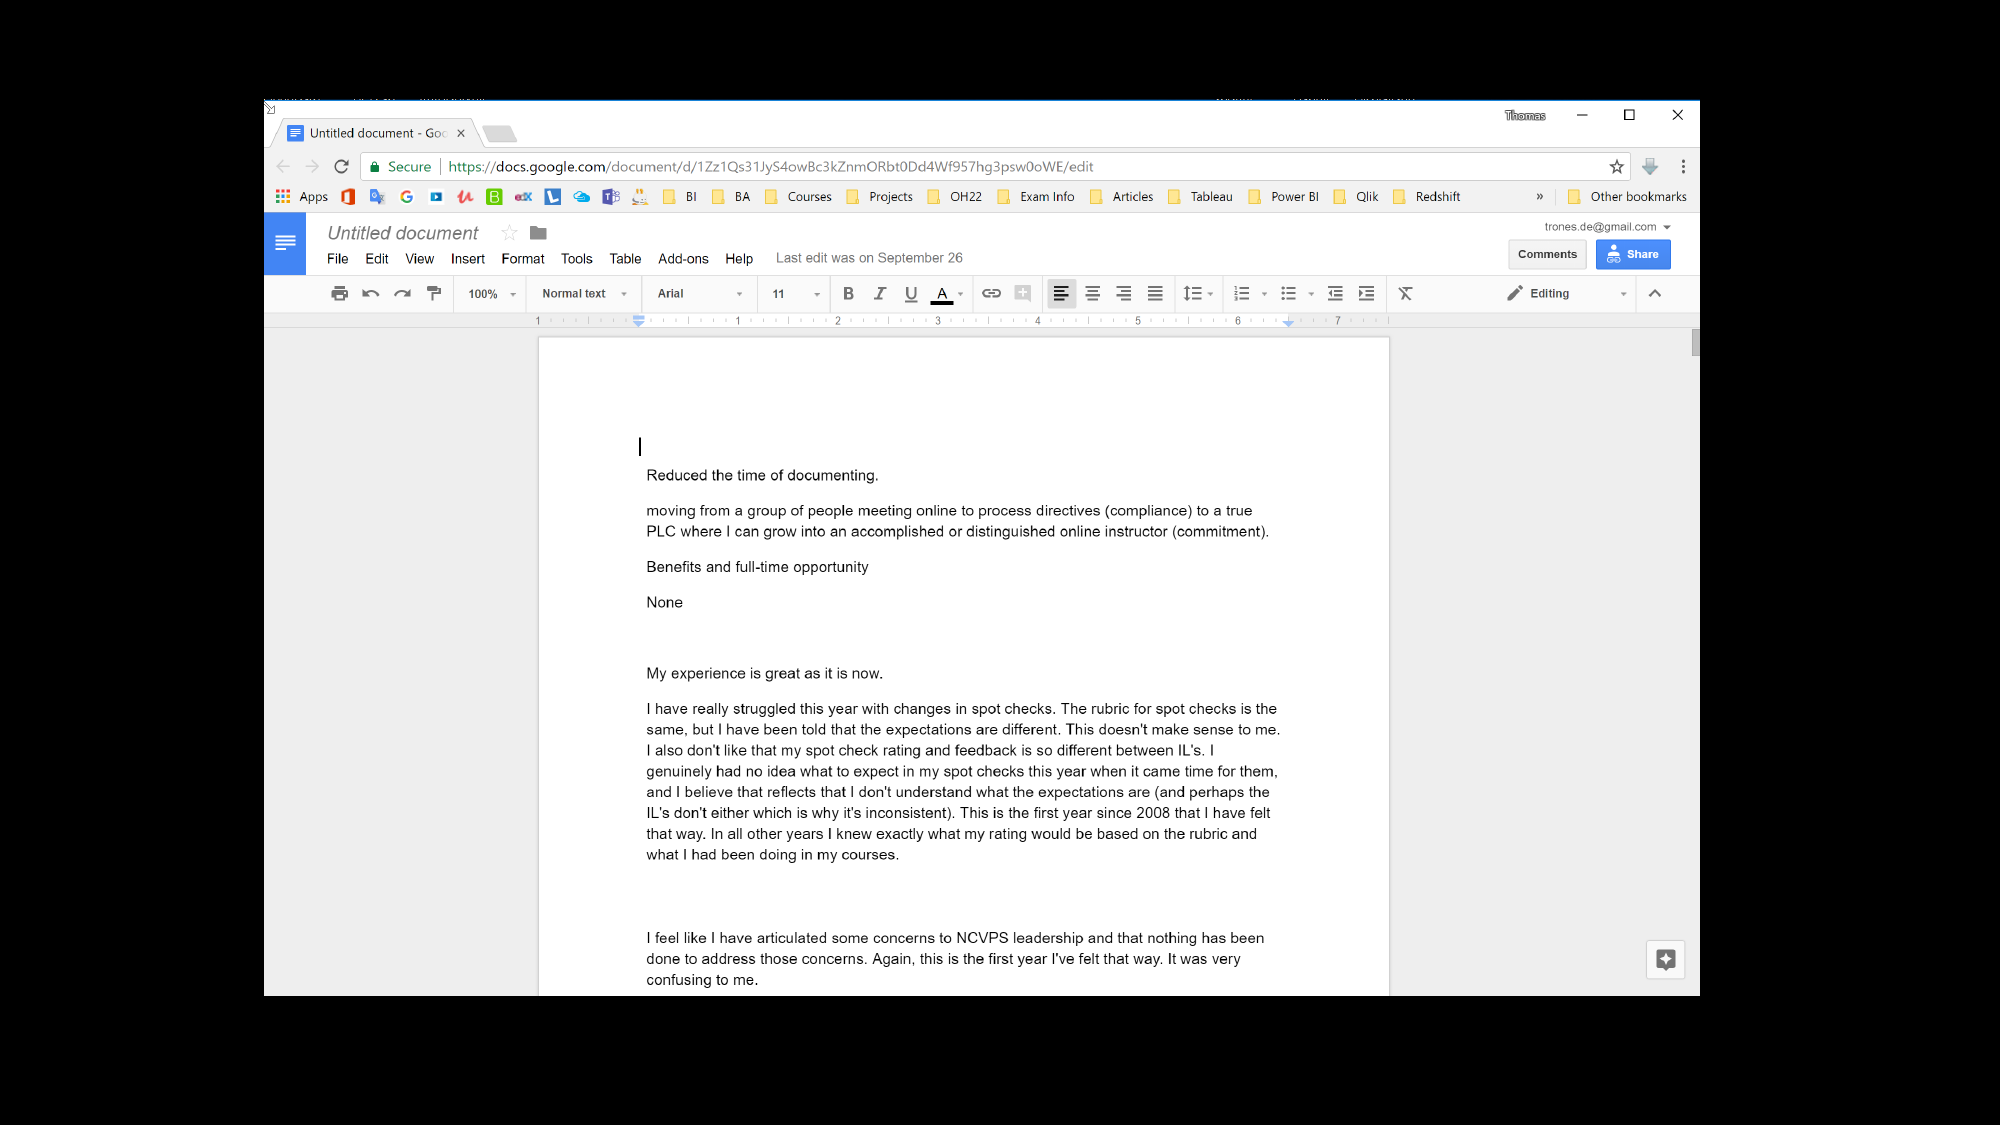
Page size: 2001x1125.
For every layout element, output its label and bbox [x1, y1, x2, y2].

list [264, 99, 1700, 996]
